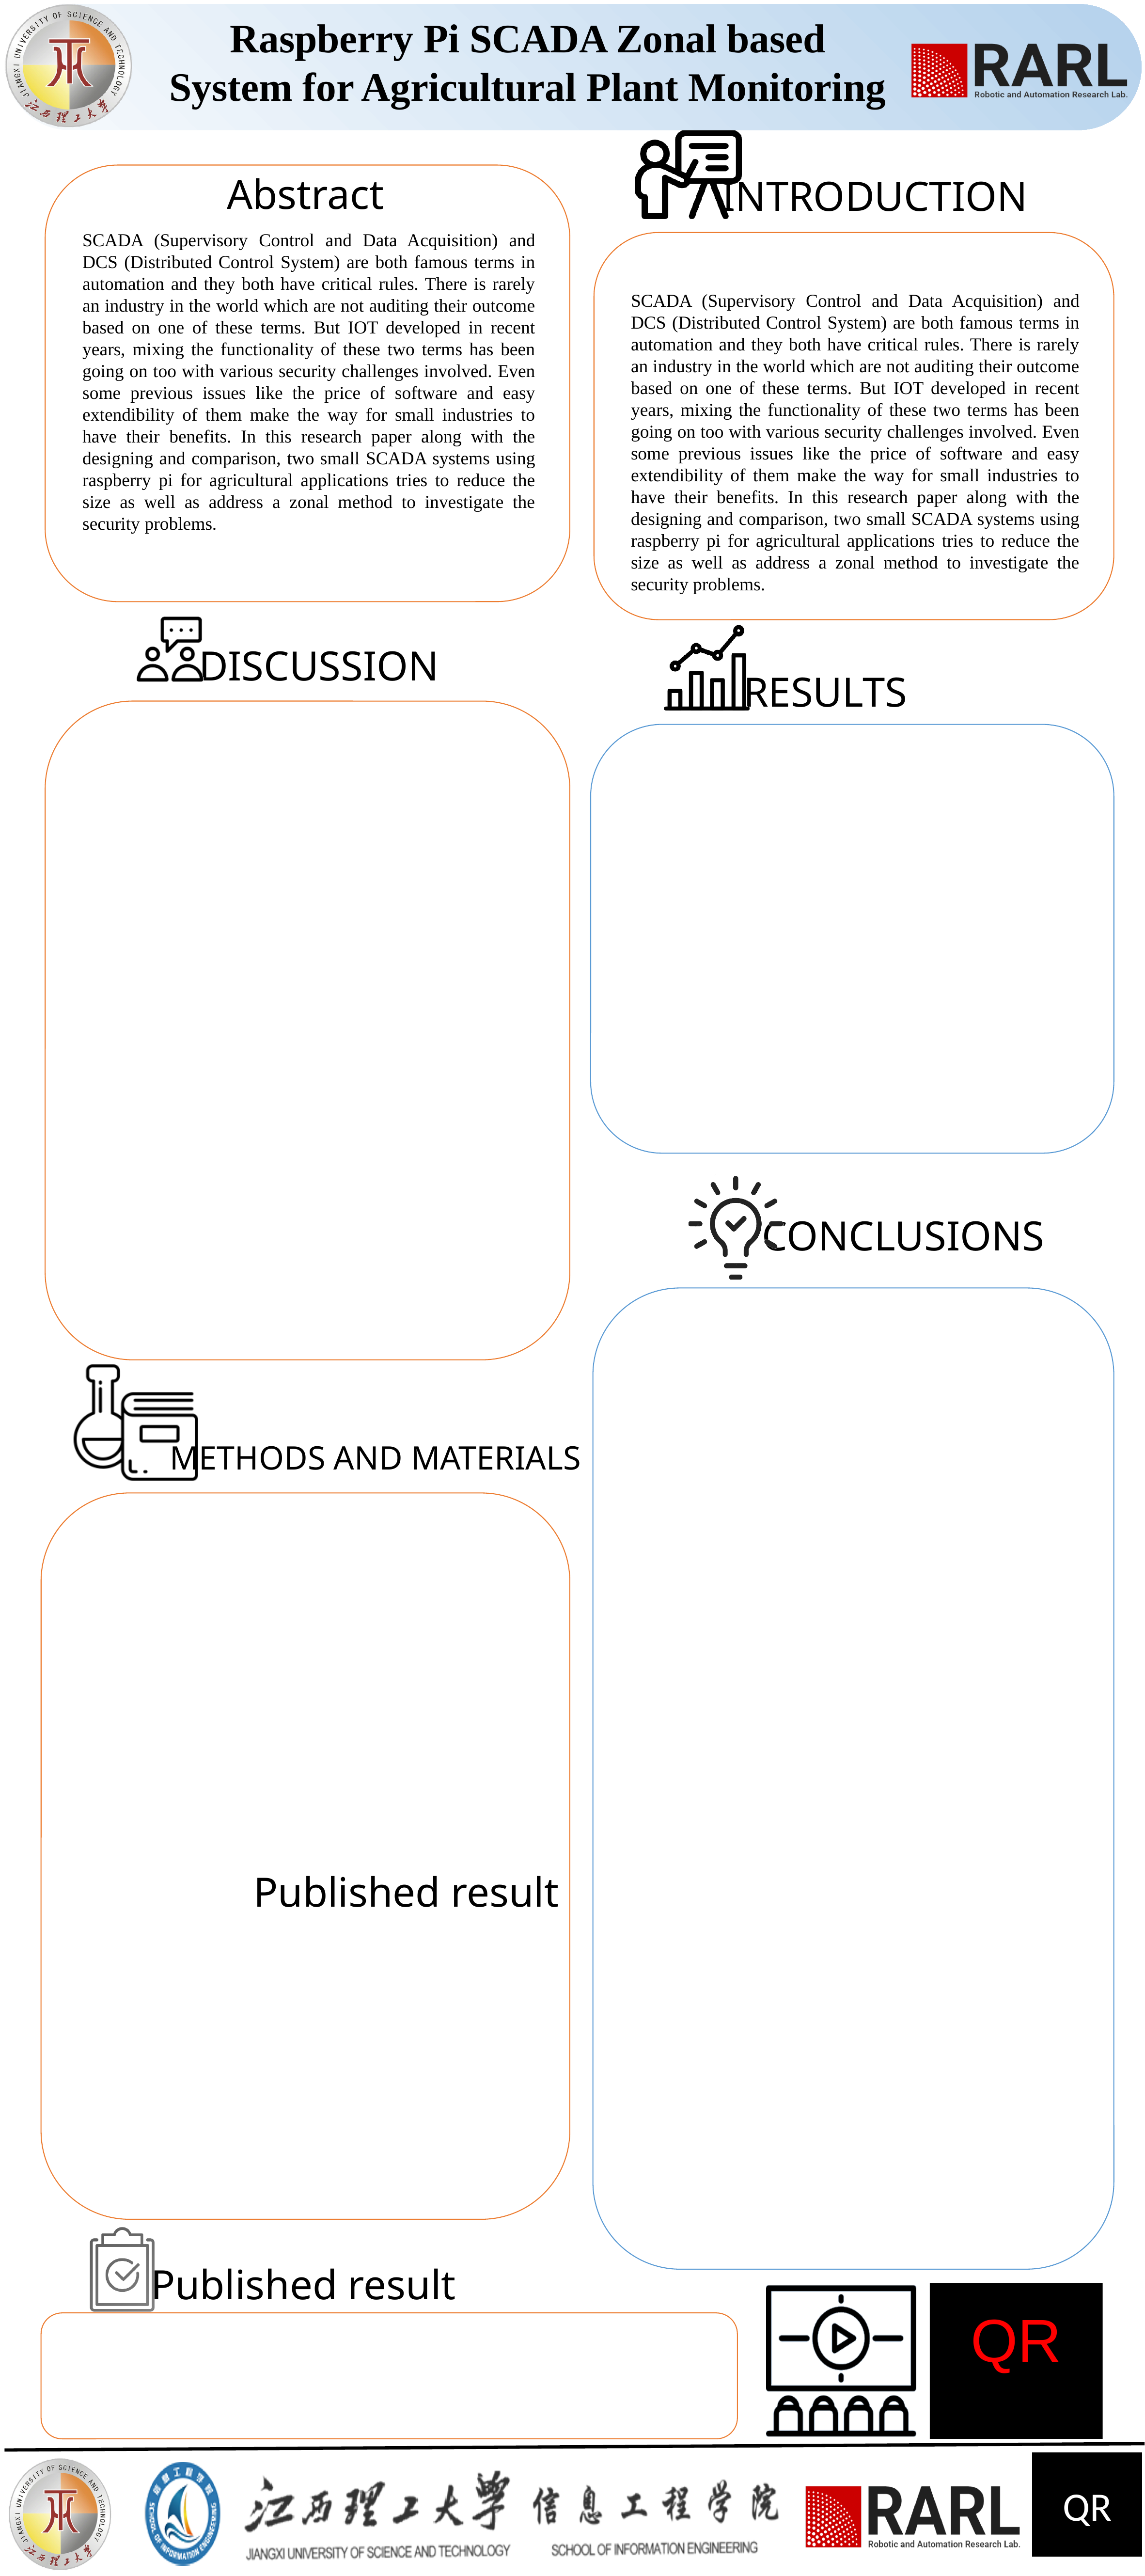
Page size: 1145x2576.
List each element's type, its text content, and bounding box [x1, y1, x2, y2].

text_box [85, 593, 472, 706]
text_box QR [929, 2283, 1103, 2439]
text_box Raspberry Pi SCADA Zonal based System for Agricultural Plant Monitoring [159, 8, 896, 113]
picture [77, 2224, 167, 2314]
picture [3, 2, 134, 129]
text_box Published result [159, 2249, 448, 2317]
picture [142, 2462, 1043, 2566]
picture [7, 2457, 113, 2572]
text_box [45, 700, 570, 1360]
picture [688, 1163, 787, 1282]
picture [892, 10, 1145, 136]
picture [60, 1347, 212, 1499]
text_box Published result [248, 1861, 565, 1920]
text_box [664, 625, 930, 717]
text_box [40, 2312, 738, 2440]
text_box [590, 724, 1114, 1154]
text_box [635, 124, 1021, 225]
text_box [592, 1287, 1114, 2270]
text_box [594, 232, 1114, 620]
text_box METHODS AND MATERIALS [223, 1420, 528, 1493]
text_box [45, 165, 570, 602]
text_box CONCLUSIONS [787, 1198, 1063, 1271]
picture [766, 2278, 916, 2444]
text_box QR [1032, 2452, 1142, 2557]
text_box [40, 1492, 570, 2220]
